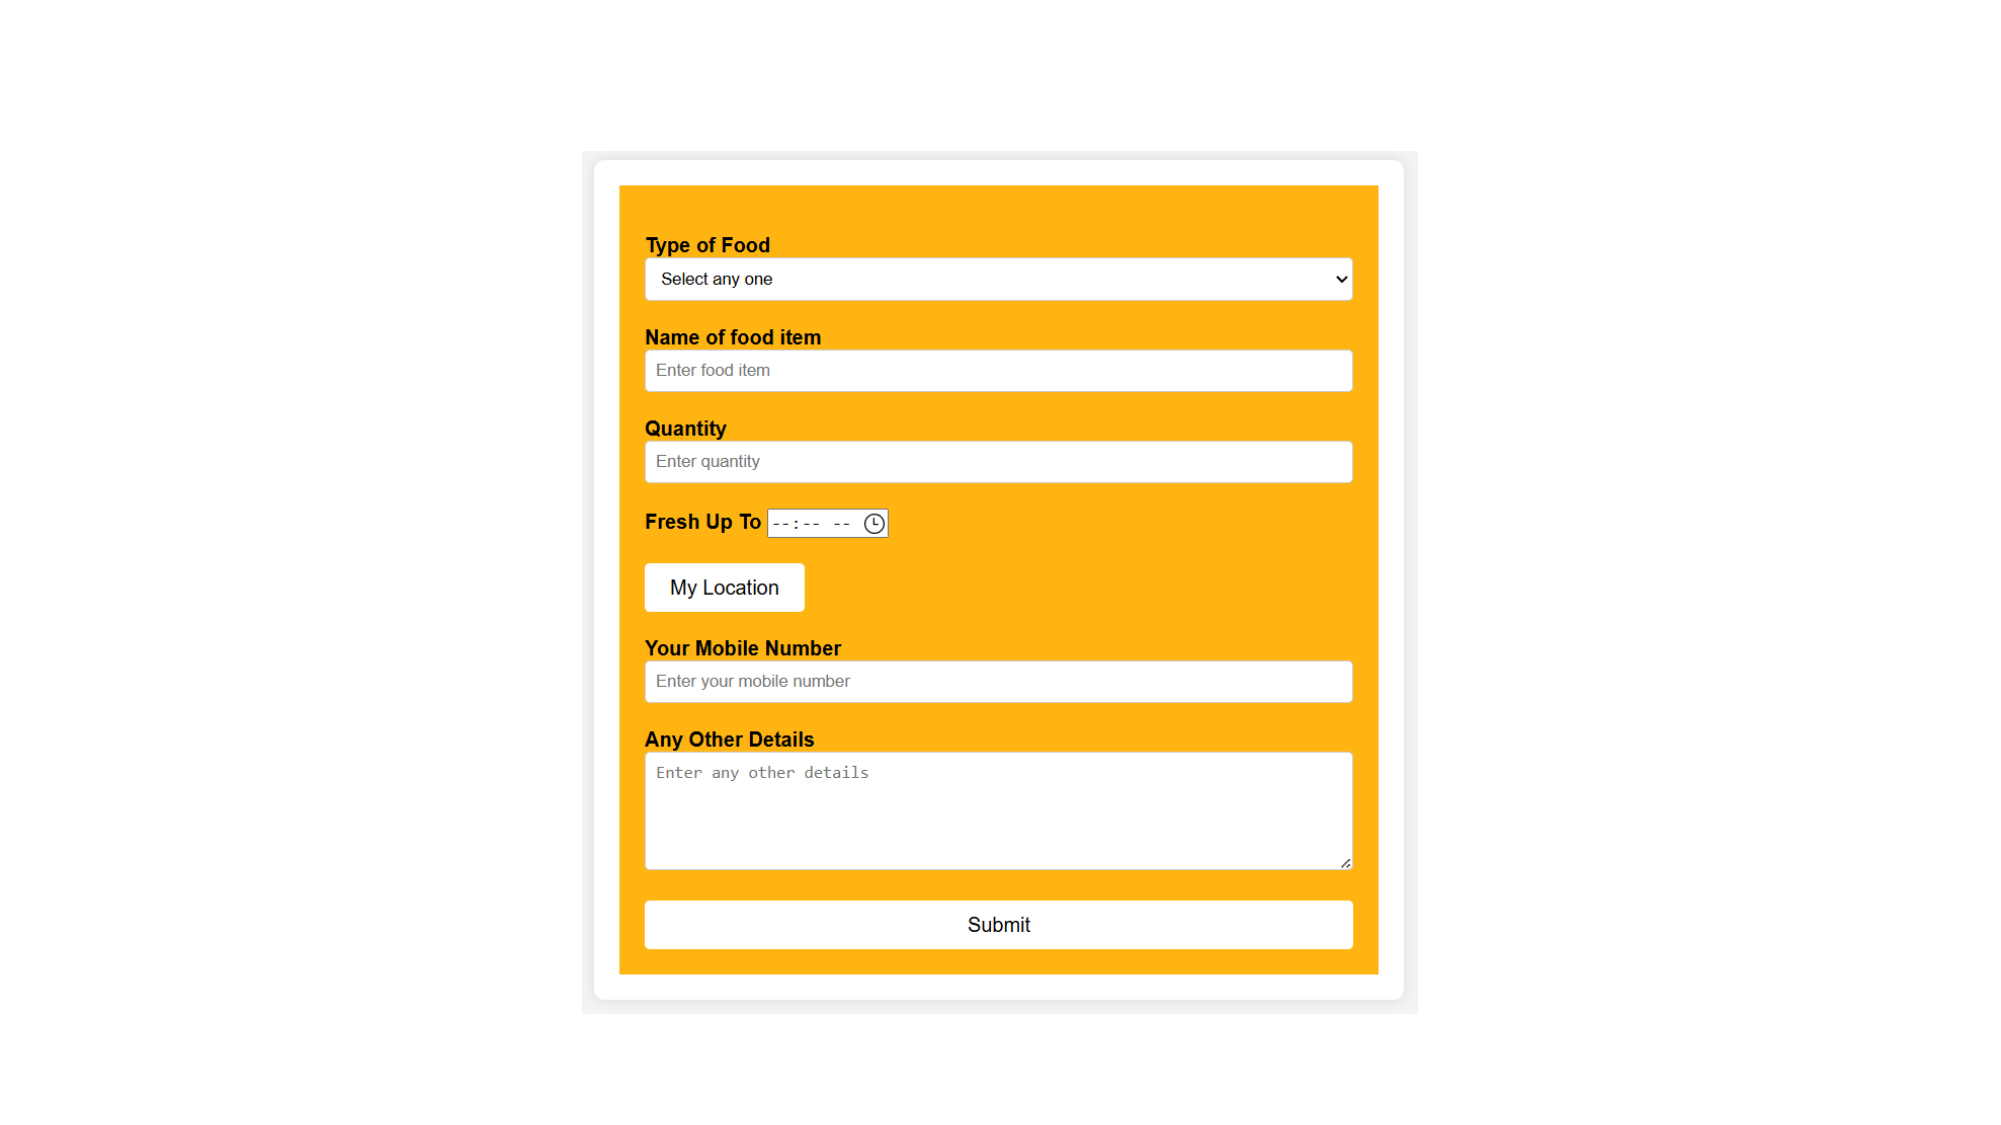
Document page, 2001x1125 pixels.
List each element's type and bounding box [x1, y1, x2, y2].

list [582, 151, 1418, 1014]
